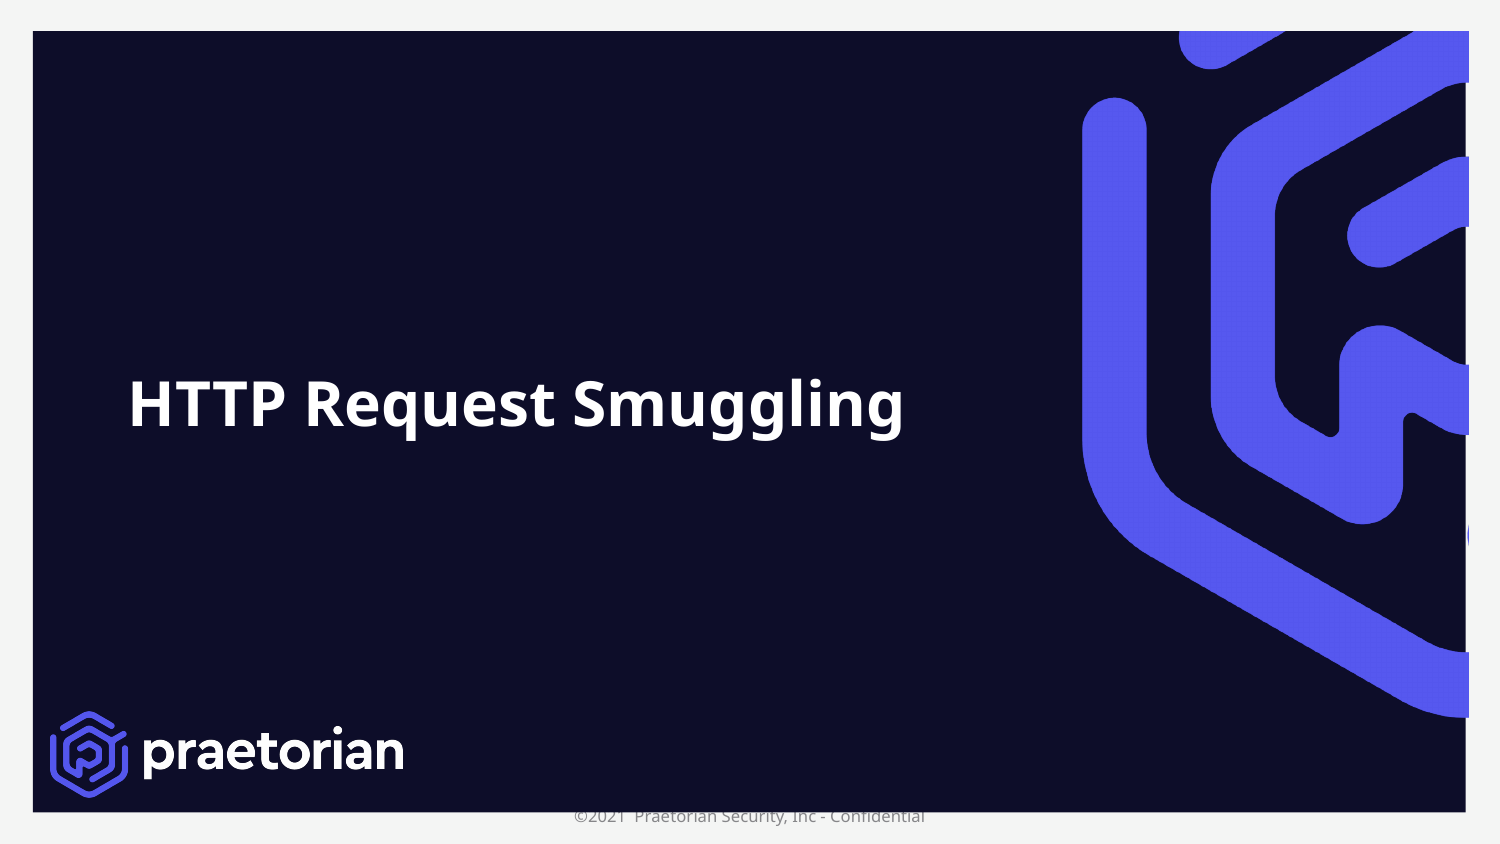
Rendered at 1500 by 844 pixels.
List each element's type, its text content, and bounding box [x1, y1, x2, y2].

picture [1082, 31, 1469, 718]
title HTTP Request Smuggling [127, 357, 946, 447]
picture [50, 711, 403, 798]
